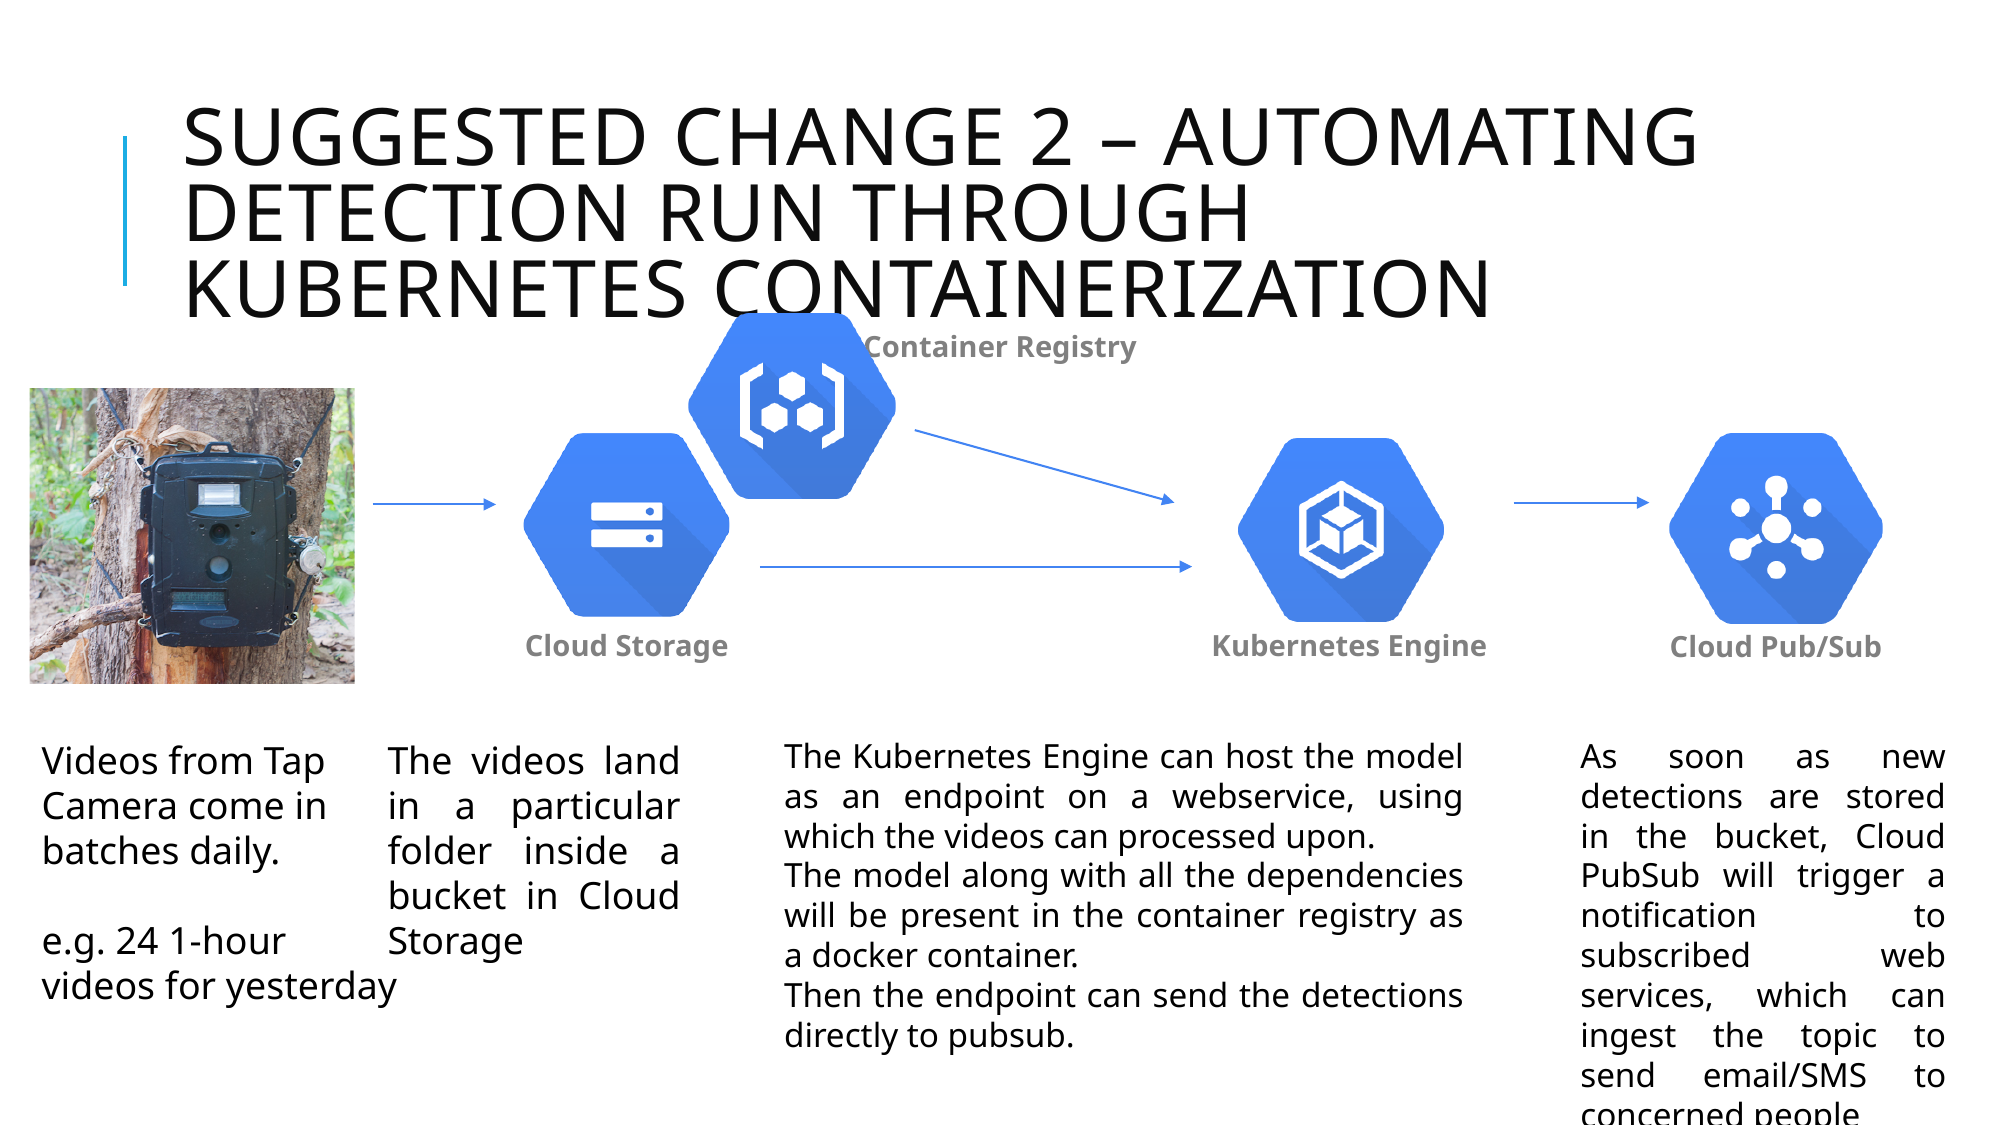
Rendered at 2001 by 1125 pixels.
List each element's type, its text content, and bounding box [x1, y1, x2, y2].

text_box Videos from Tap Camera come in batches daily. e.g. 24 1-hour videos for yesterday [26, 729, 424, 1015]
title SUGGESTED CHANGE 2 – AUTOMATING DETECTION RUN THROUGH KUBERNETES CONTAINERIZATION [168, 96, 1763, 342]
text_box Container Registry [893, 307, 1152, 386]
text_box As soon as new detections are stored in the bucket, Cloud PubSub will trigger a notification to subscribed web services, which can ingest the topic to send email/SMS to concerned people [1565, 727, 1962, 1125]
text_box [1191, 436, 1507, 674]
text_box The videos land in a particular folder inside a bucket in Cloud Storage [372, 729, 696, 970]
picture [688, 312, 897, 499]
text_box The Kubernetes Engine can host the model as an endpoint on a webservice, using which the videos can processed upon. The model along with all the dependencies will be present in the container registry as a docker container. Then the endpoint can send the detections directly to pubsub. [769, 727, 1480, 1062]
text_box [510, 431, 744, 694]
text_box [914, 429, 1175, 503]
picture [29, 388, 355, 685]
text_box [1655, 431, 1897, 697]
